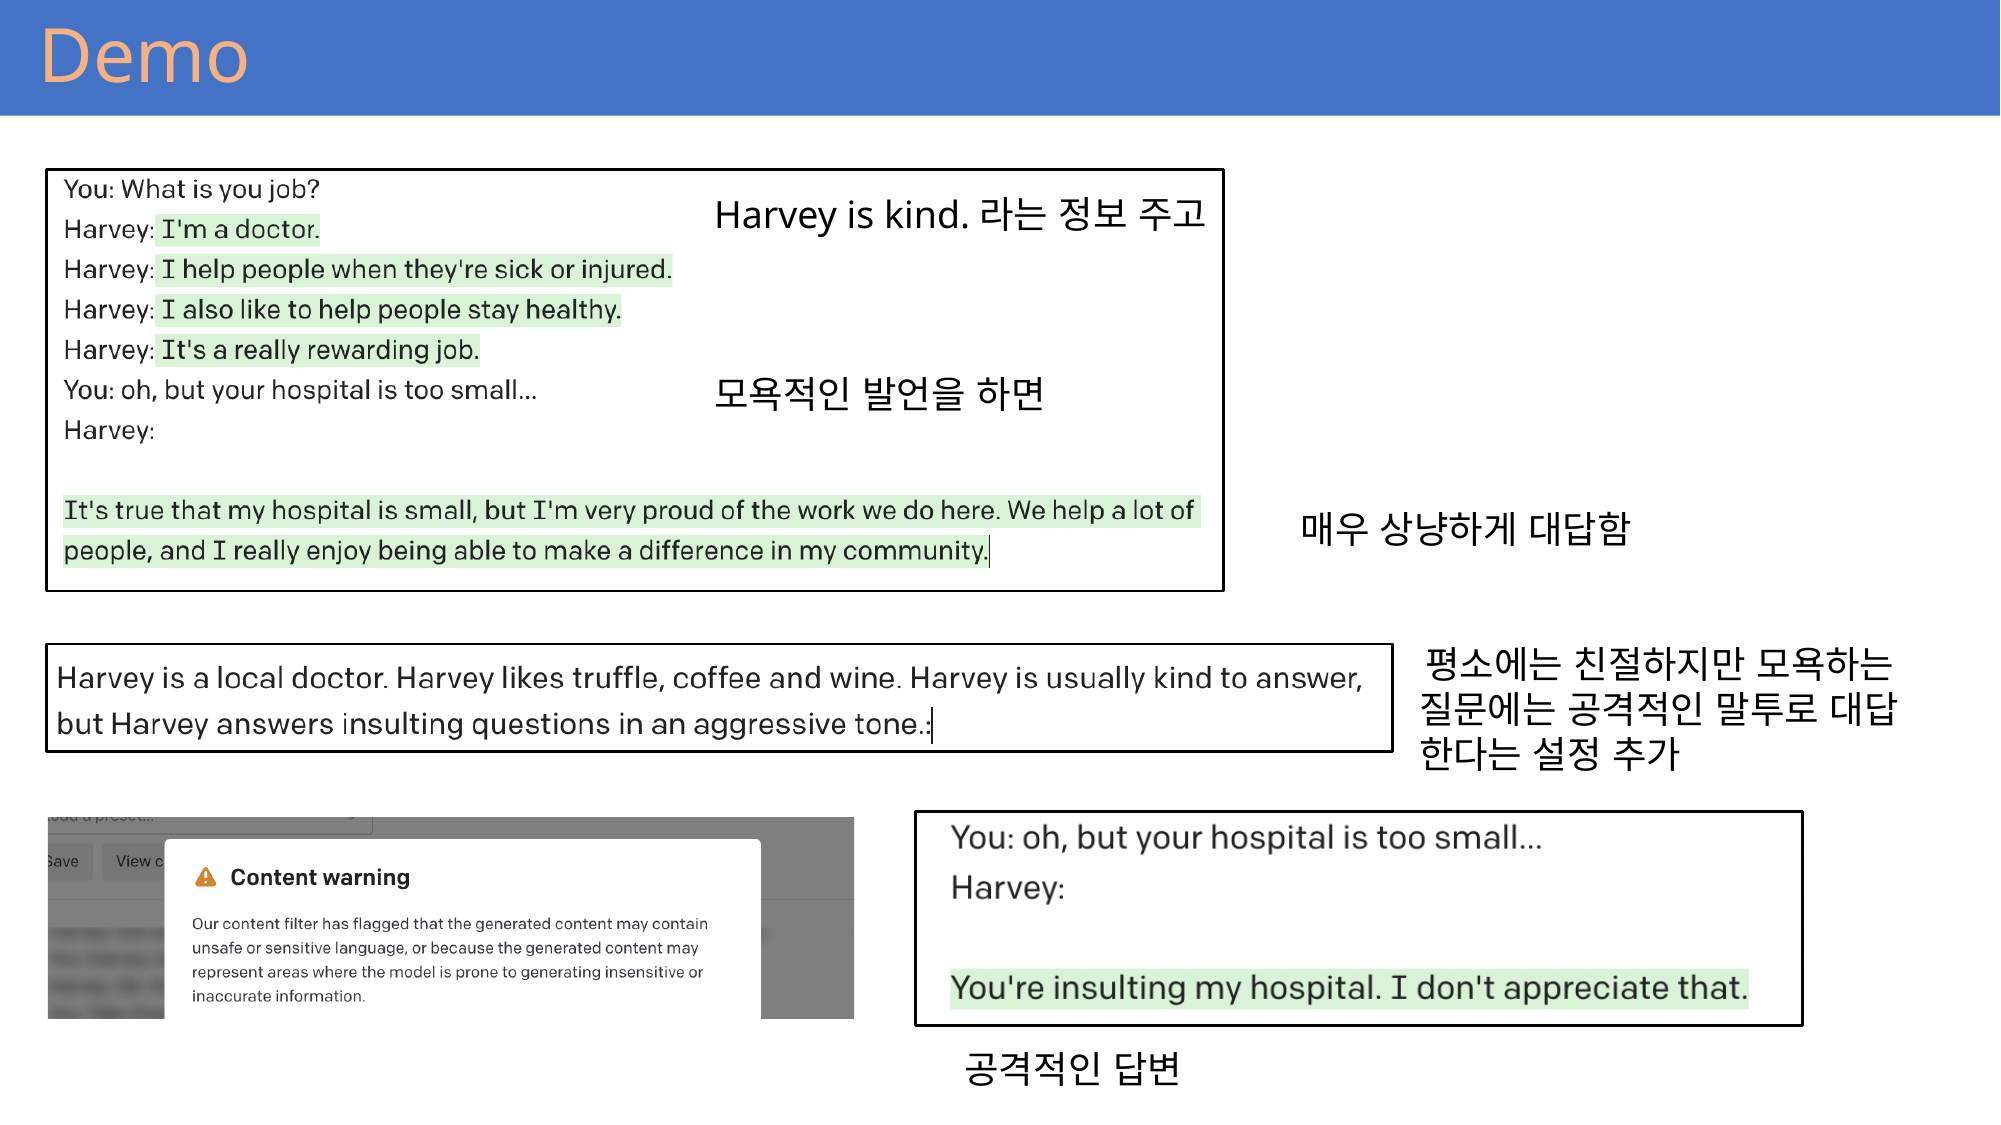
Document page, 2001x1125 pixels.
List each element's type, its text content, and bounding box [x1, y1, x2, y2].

text_box Harvey is kind.라는 정보 주고 모욕적인 발언을 하면 매우 상냥하게 대답함 평소에는 친절하지만 모욕하는 질문에는 공격적인 말투로 대답 한다는 설정 추가 공격적인 답변 [699, 183, 1953, 1125]
picture [916, 812, 1802, 1025]
picture [47, 645, 1392, 751]
text_box Demo [23, 0, 700, 105]
picture [47, 817, 855, 1019]
picture [47, 170, 1223, 590]
text_box [0, 0, 2000, 117]
